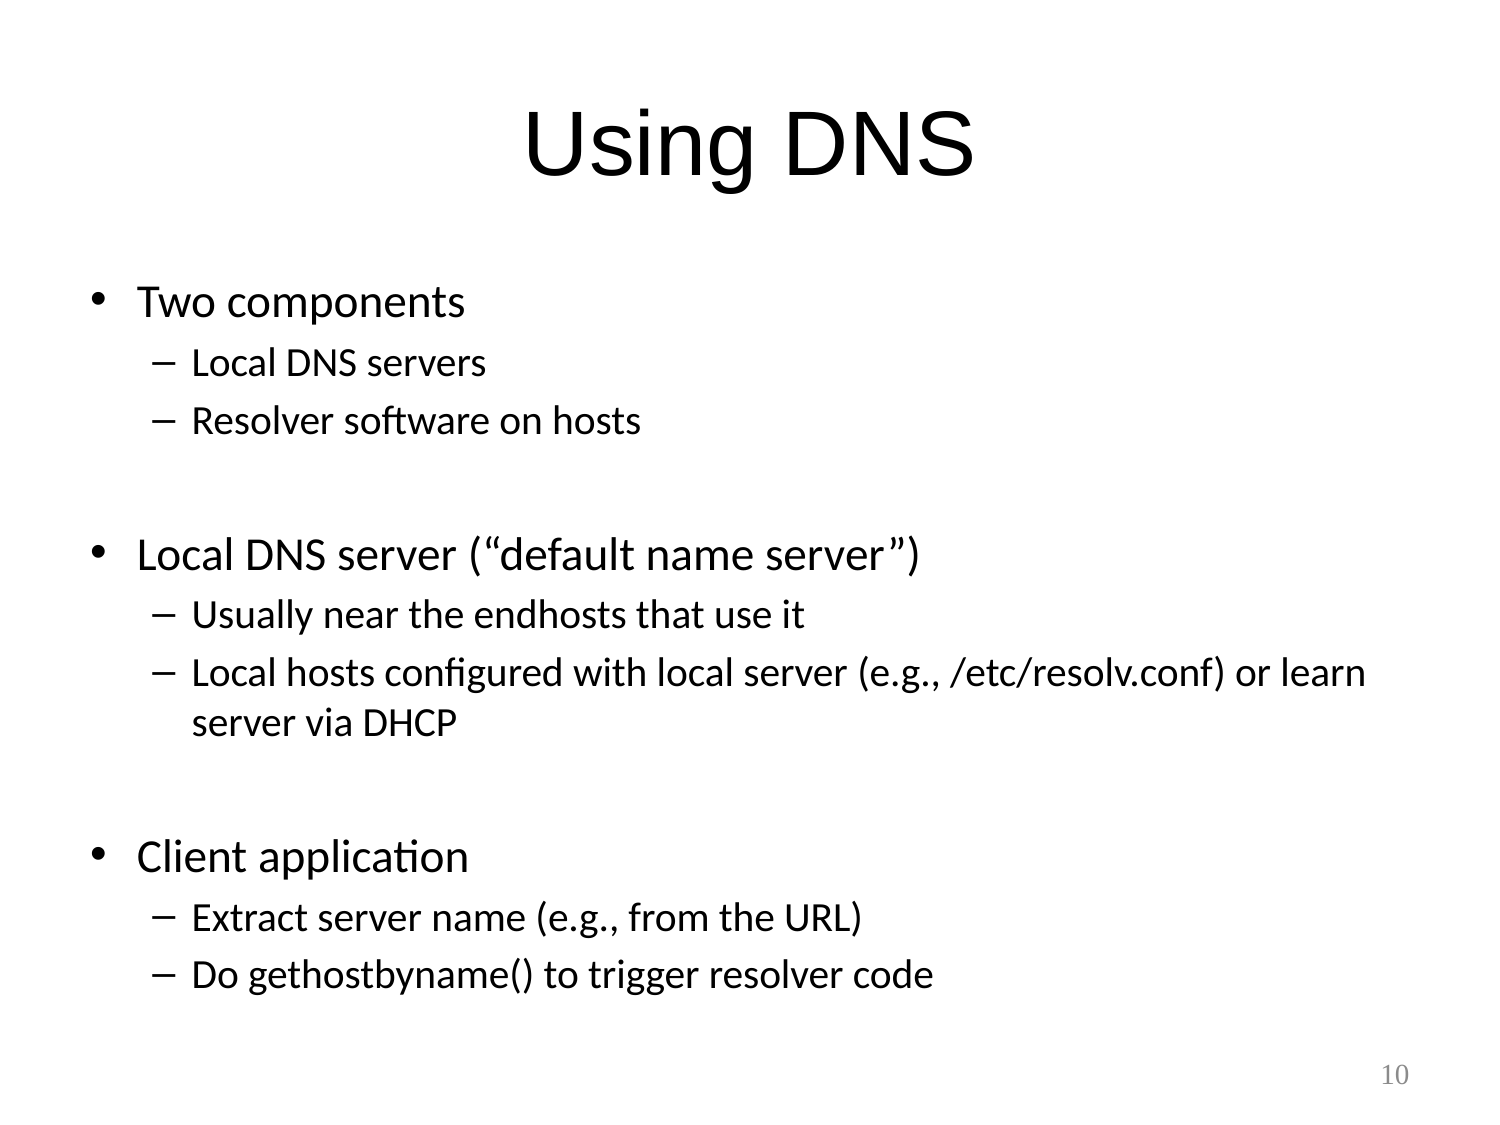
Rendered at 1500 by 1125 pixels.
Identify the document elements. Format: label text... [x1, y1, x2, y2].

slide_number 10 [1074, 1042, 1425, 1103]
title Using DNS [75, 45, 1425, 233]
list Two components Local DNS servers Resolver software on hosts Local DNS server (“default name server”) Usually near the endhosts that use it Local hosts configured with local server (e.g., /etc/resolv.conf) or learn server via DHCP Client application Extract server name (e.g., from the URL) Do gethostbyname() to trigger resolver code [75, 262, 1425, 1005]
